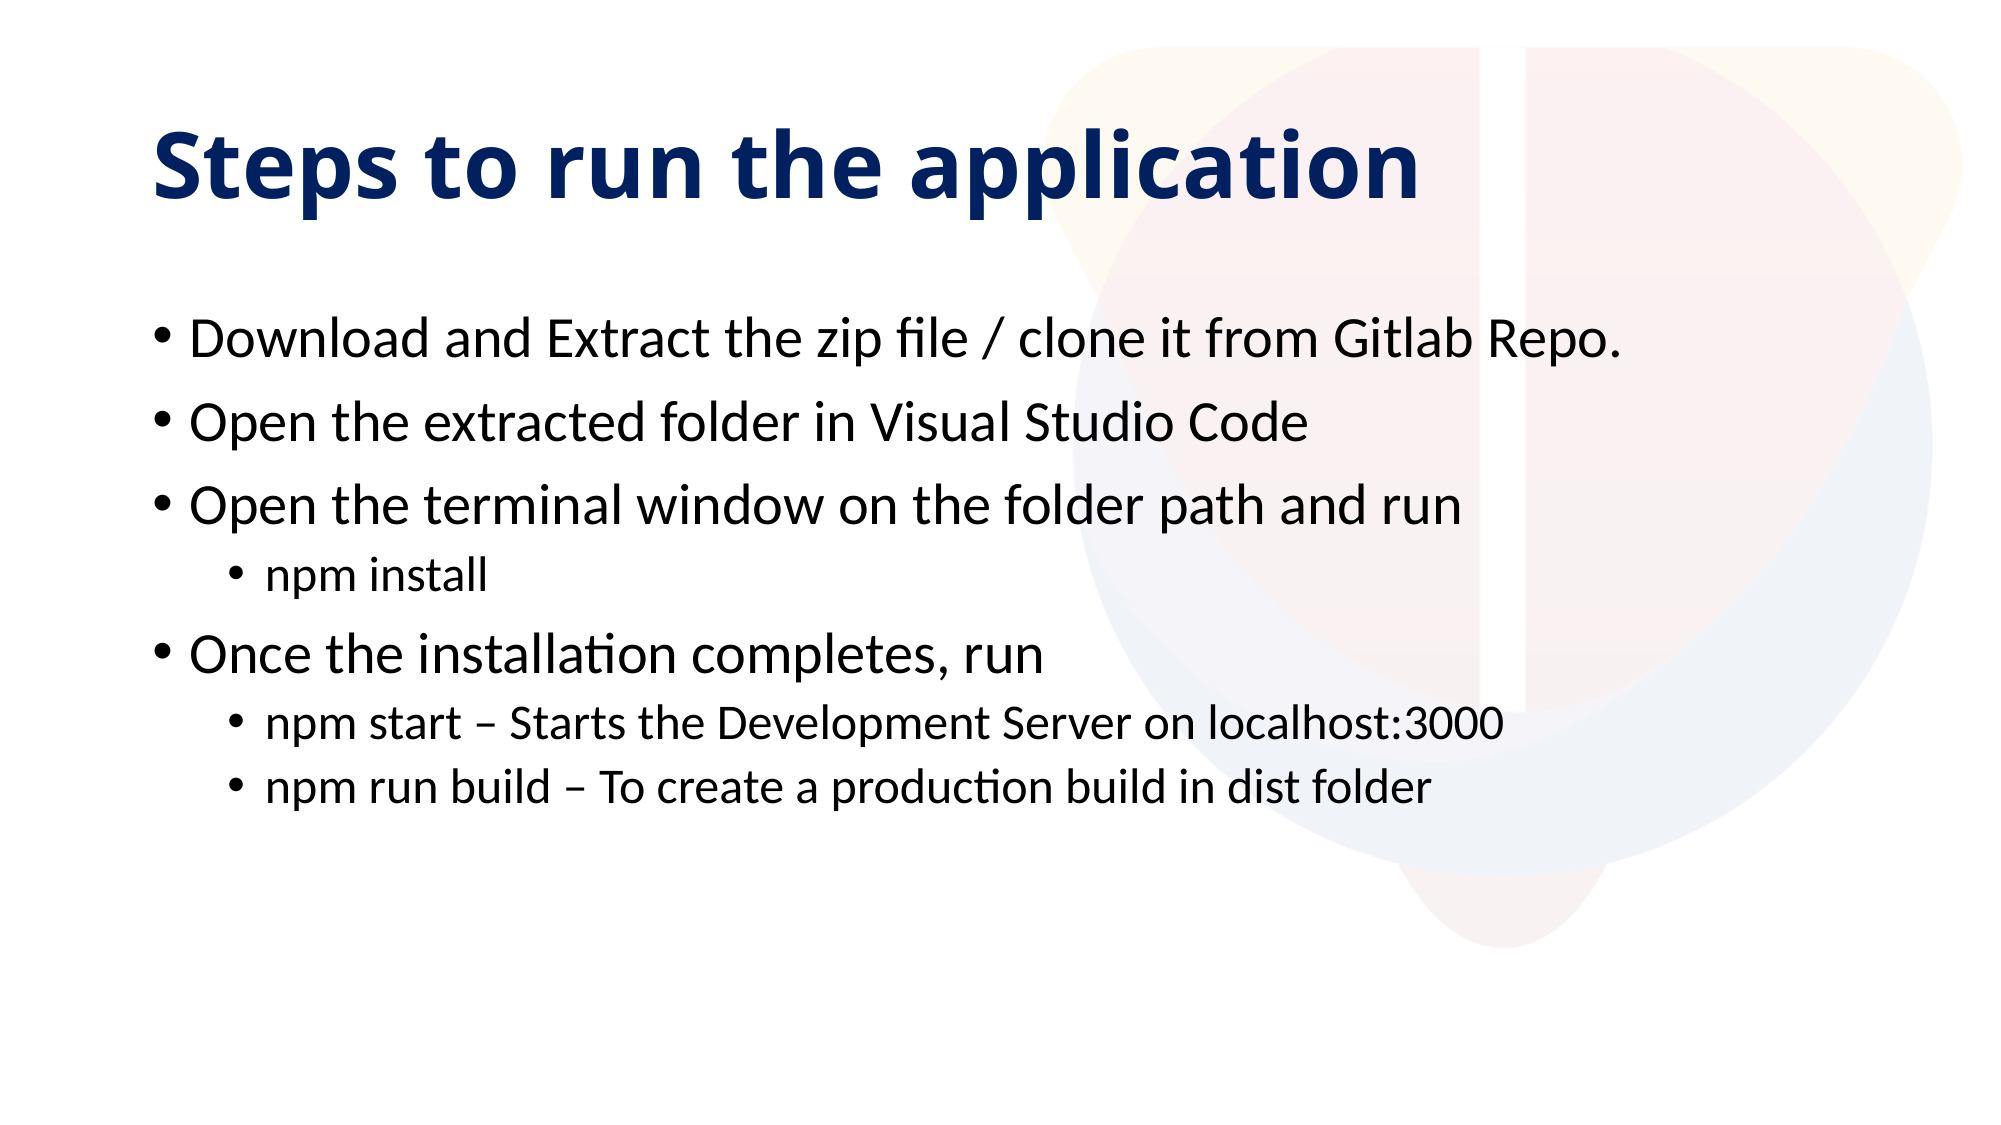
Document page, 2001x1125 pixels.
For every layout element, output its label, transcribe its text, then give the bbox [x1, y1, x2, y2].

list Download and Extract the zip file / clone it from Gitlab Repo. Open the extracted folder in Visual Studio Code Open the terminal window on the folder path and run npm install Once the installation completes, run npm start – Starts the Development Server on localhost:3000 npm run build – To create a production build in dist folder [137, 299, 1863, 1014]
title Steps to run the application [137, 59, 1863, 278]
